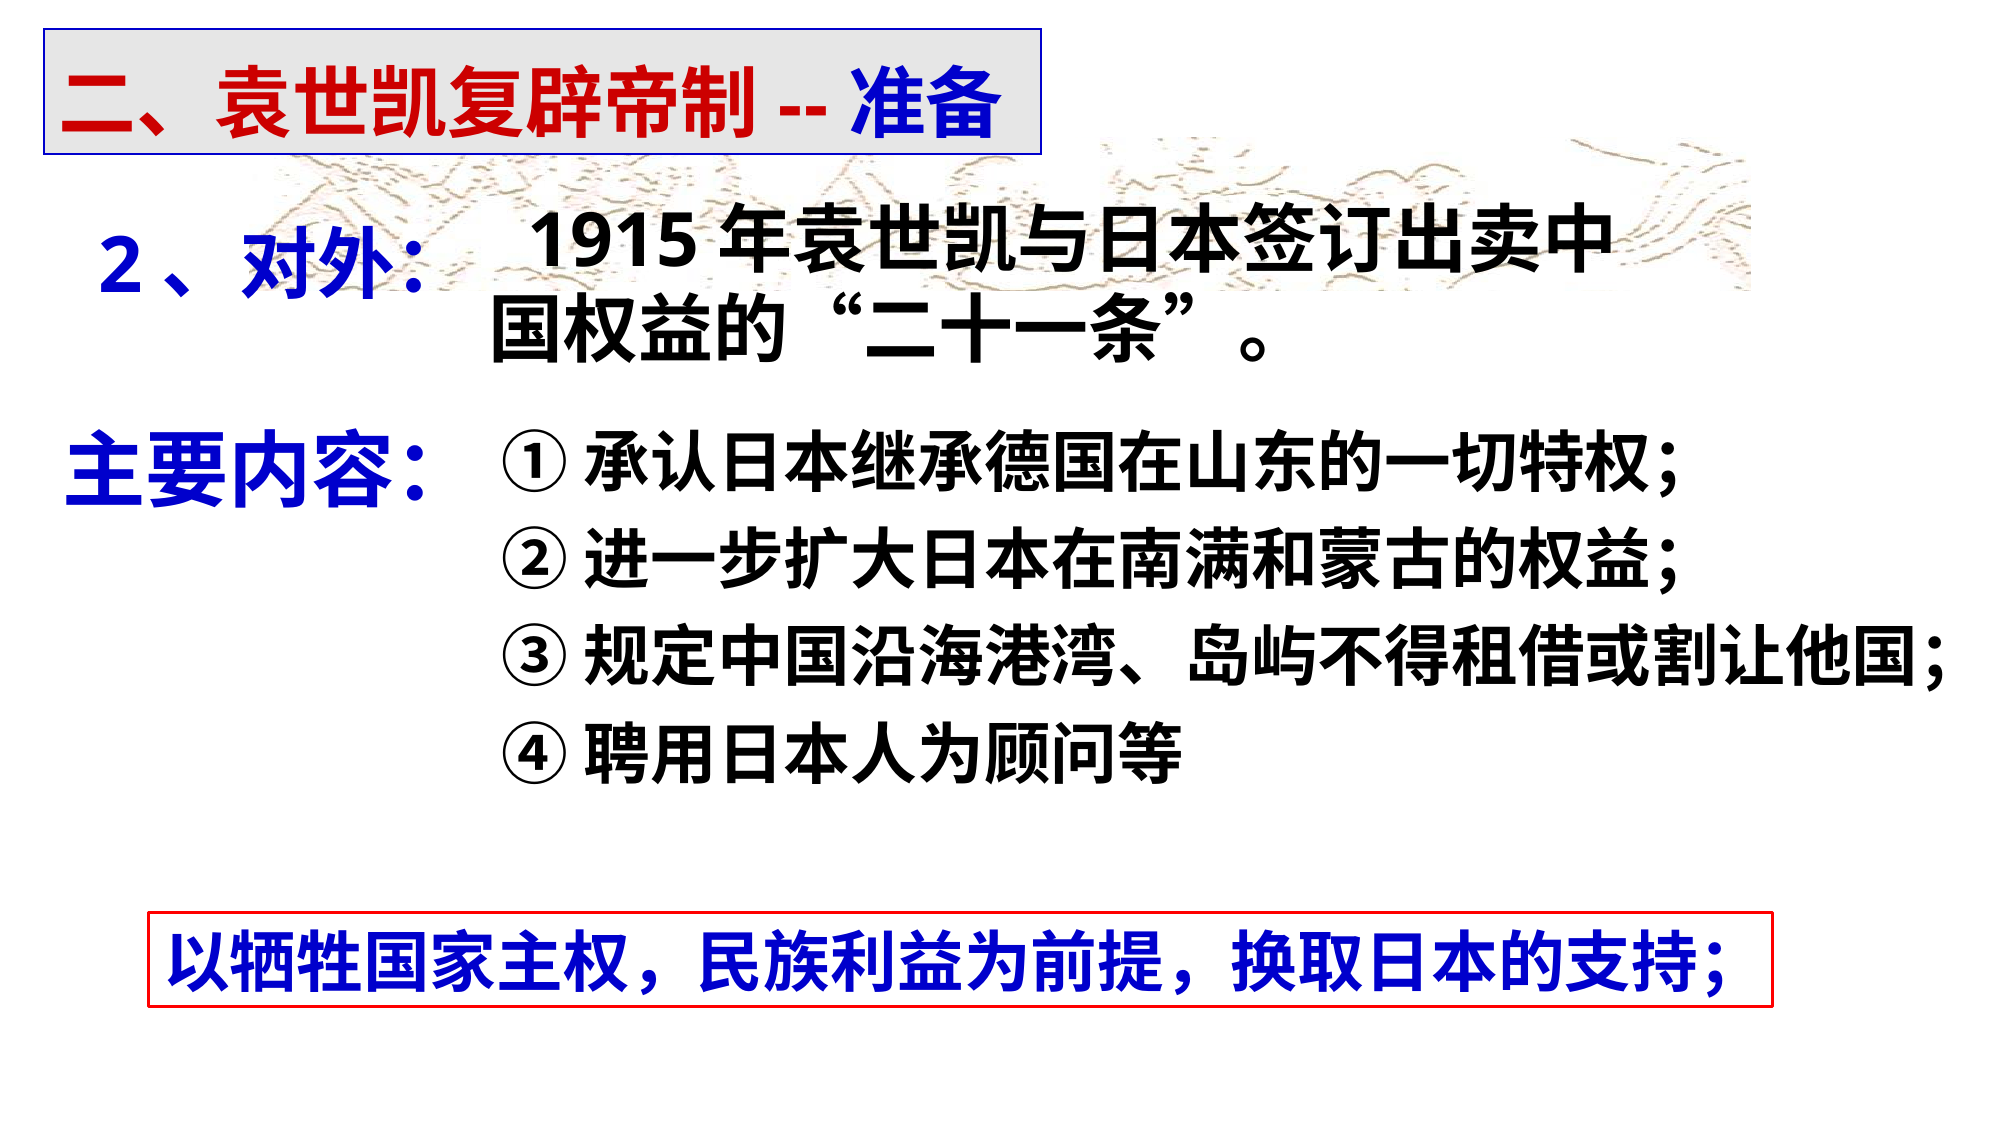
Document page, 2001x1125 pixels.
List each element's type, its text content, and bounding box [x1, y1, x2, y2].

text_box ①承认日本继承德国在山东的一切特权； ②进一步扩大日本在南满和蒙古的权益； ③规定中国沿海港湾、岛屿不得租借或割让他国； ④聘用日本人为顾问等 [486, 395, 1942, 799]
picture [249, 137, 1751, 291]
text_box 以牺牲国家主权，民族利益为前提，换取日本的支持； [148, 912, 1773, 1007]
text_box 主要内容： [47, 409, 486, 524]
text_box 1915年袁世凯与日本签订出卖中国权益的“二十一条”。 [473, 291, 1655, 379]
text_box 2、对外： [83, 207, 460, 316]
text_box 二、袁世凯复辟帝制--准备 [44, 28, 1041, 155]
